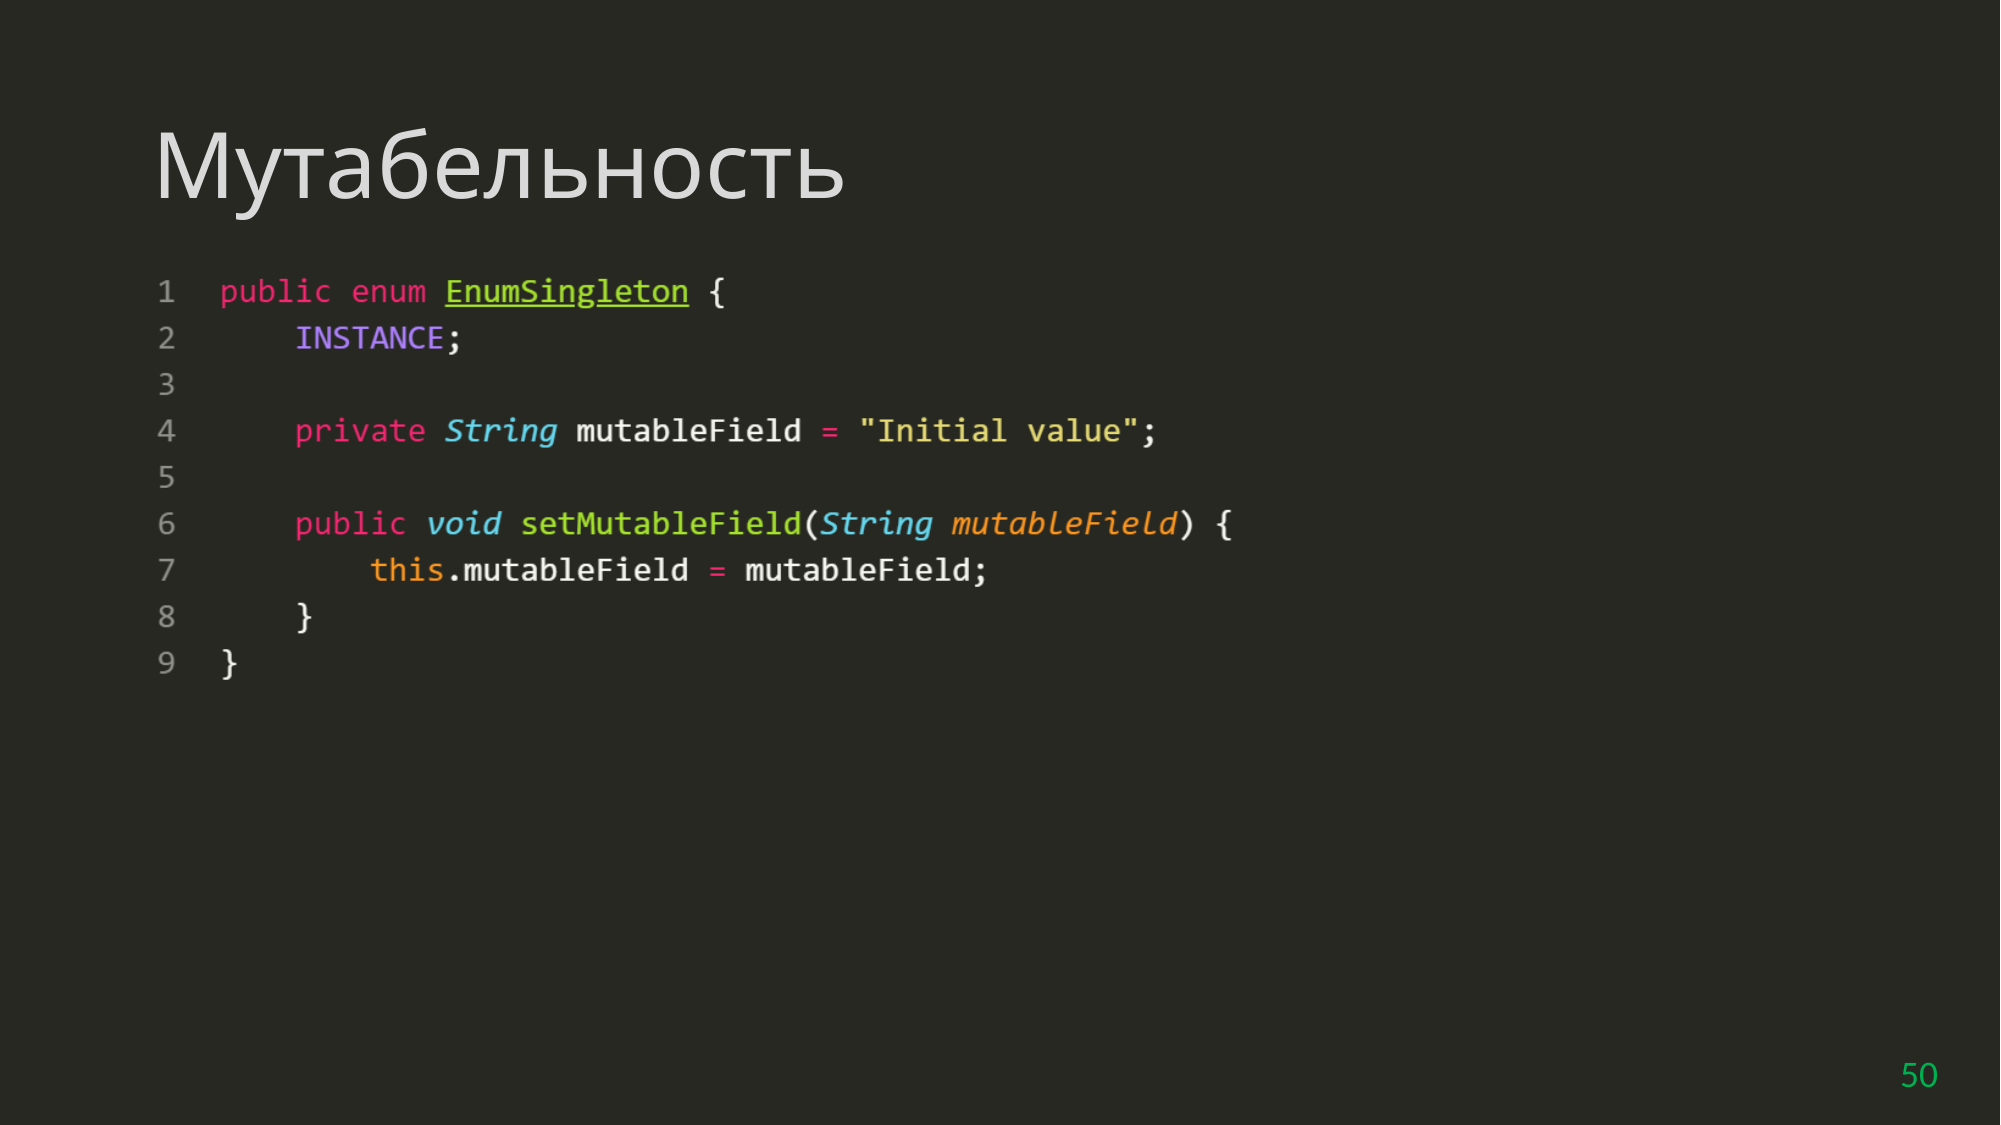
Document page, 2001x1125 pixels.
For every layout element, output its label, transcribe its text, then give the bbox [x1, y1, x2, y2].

slide_number 50 [1809, 1042, 1953, 1103]
picture [110, 224, 1296, 730]
title Мутабельность [137, 59, 1863, 278]
